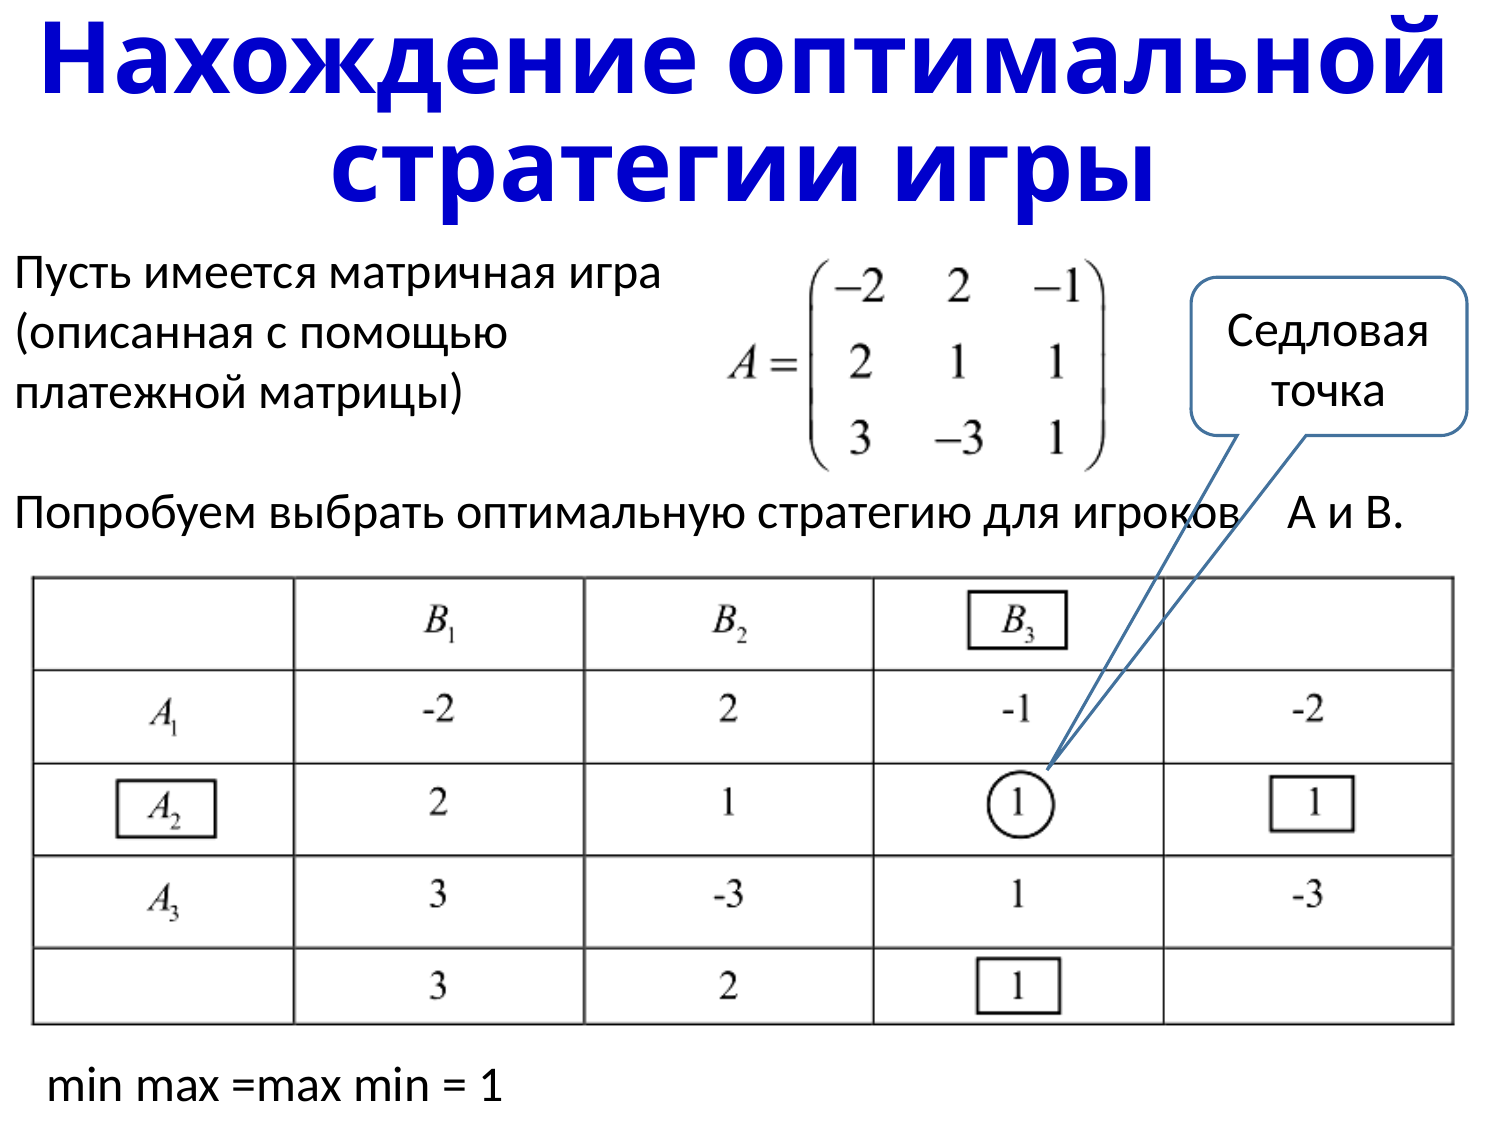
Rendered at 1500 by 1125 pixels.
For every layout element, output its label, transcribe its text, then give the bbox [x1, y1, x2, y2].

picture [719, 231, 1114, 482]
text_box Седловая точка [1157, 276, 1469, 573]
text_box min max =max min = 1 [31, 1043, 519, 1119]
text_box Пусть имеется матричная игра (описанная с помощью платежной матрицы) Попробуем выбрать оптимальную стратегию для игроков A и B. [0, 231, 1499, 546]
title Нахождение оптимальной стратегии игры [0, 0, 1489, 231]
picture [29, 573, 1459, 1028]
